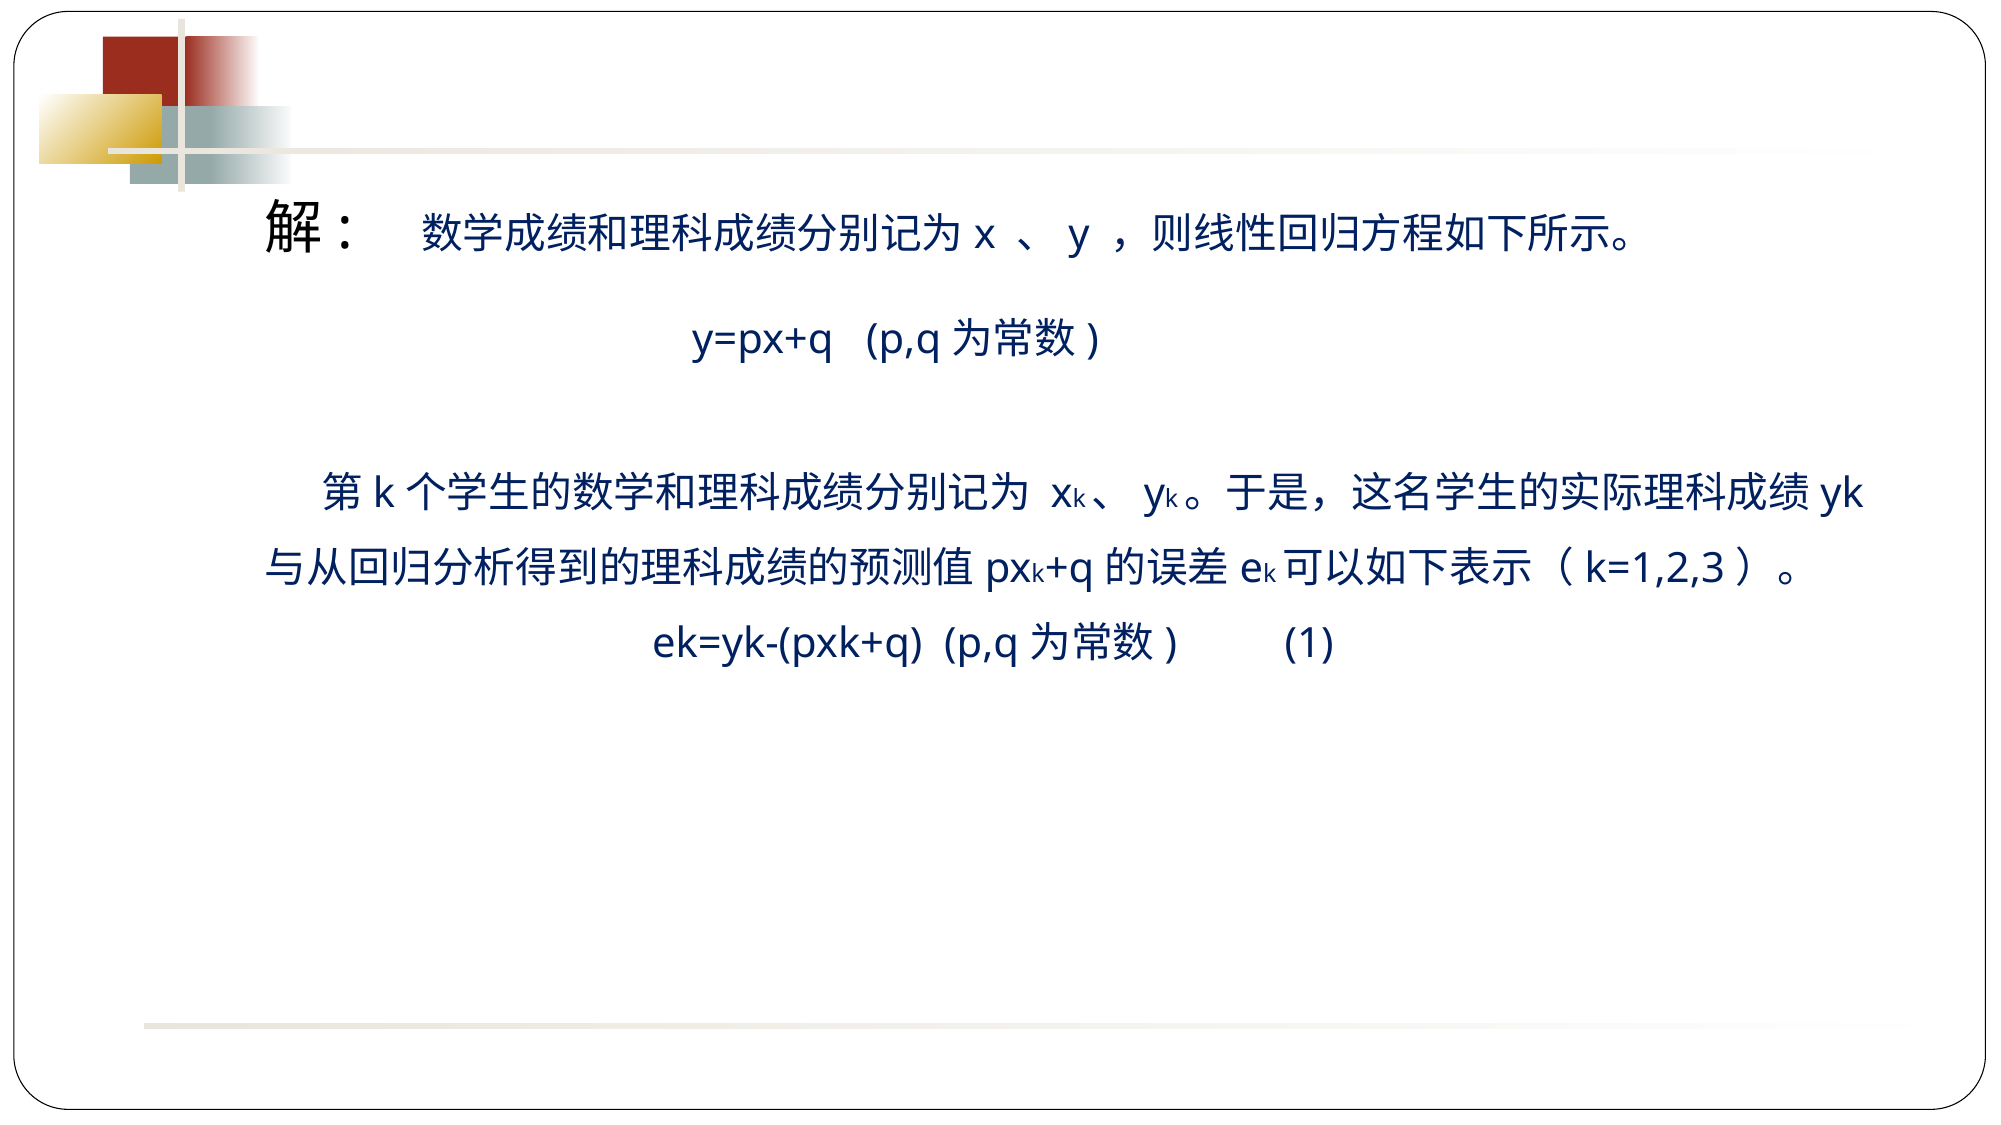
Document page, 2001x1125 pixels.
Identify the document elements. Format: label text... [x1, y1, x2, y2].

text_box 解: 数学成绩和理科成绩分别记为x 、y ，则线性回归方程如下所示。 y=px+q (p,q为常数) 第k个学生的数学和理科成绩分别记为 xk、yk。于是，这名学生的实际理科成绩yk与从回归分析得到的理科成绩的预测值pxk+q的误差ek可以如下表示（k=1,2,3）。 ek=yk-(pxk+q) (p,q为常数) (1) [250, 148, 1888, 748]
